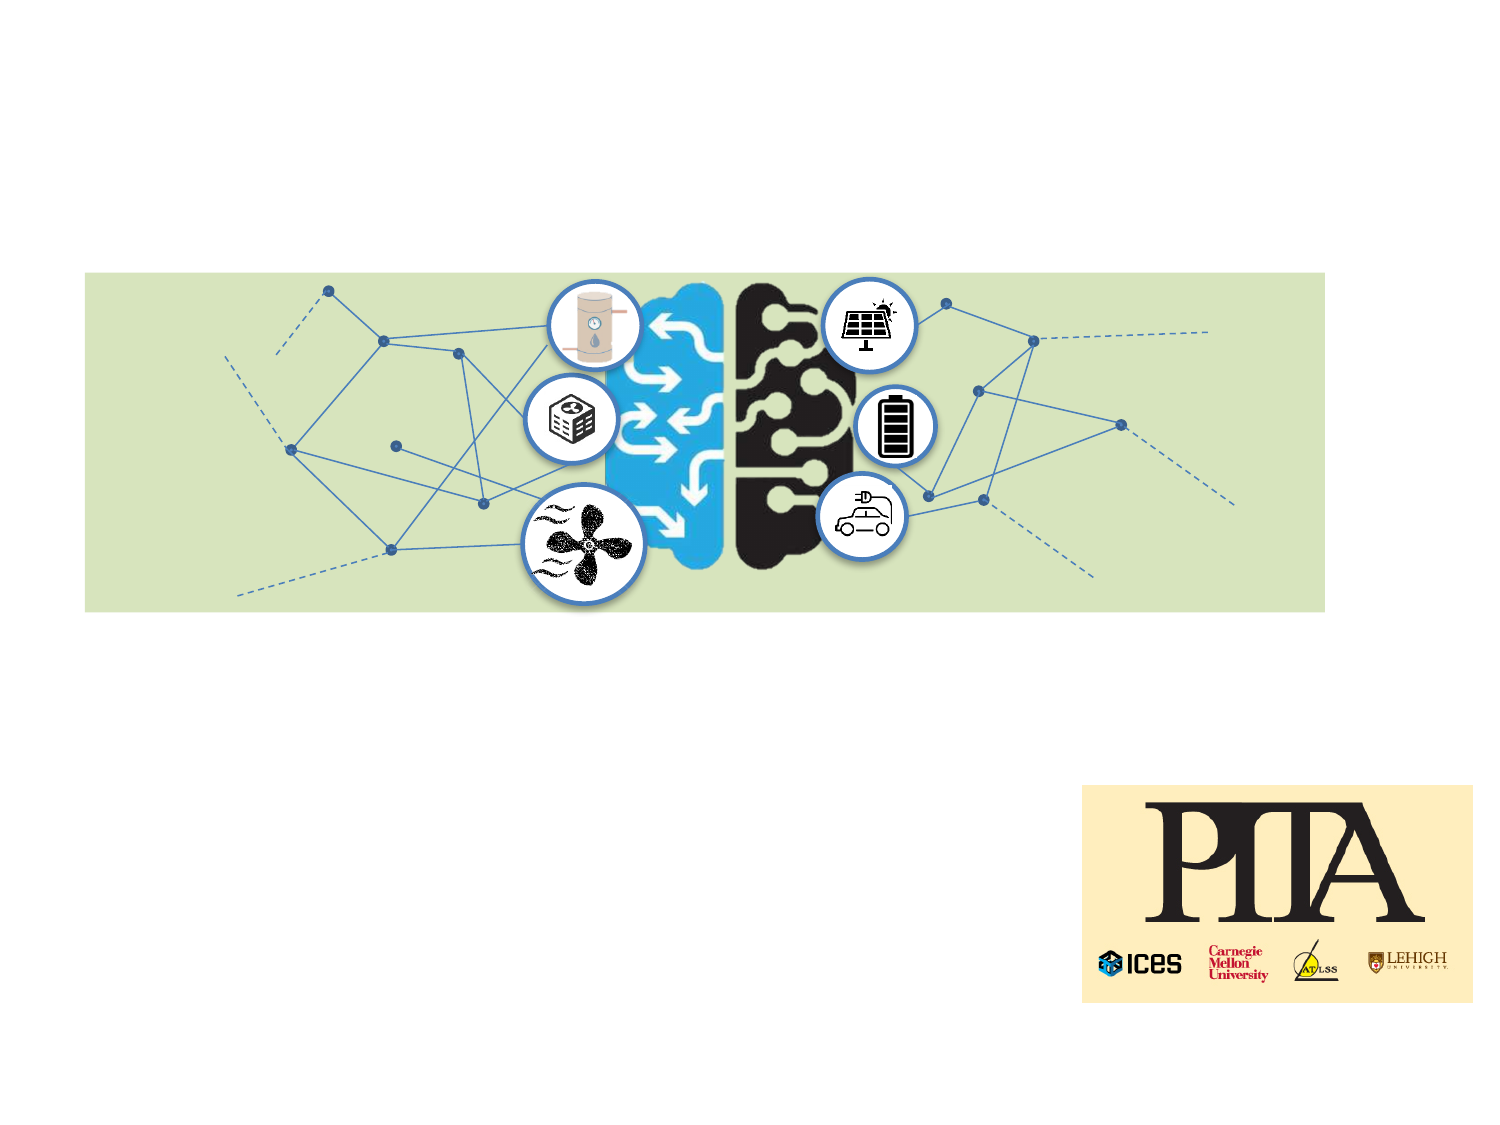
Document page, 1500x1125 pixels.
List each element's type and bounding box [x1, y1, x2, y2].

picture [1082, 785, 1473, 1004]
text_box [84, 272, 1326, 613]
